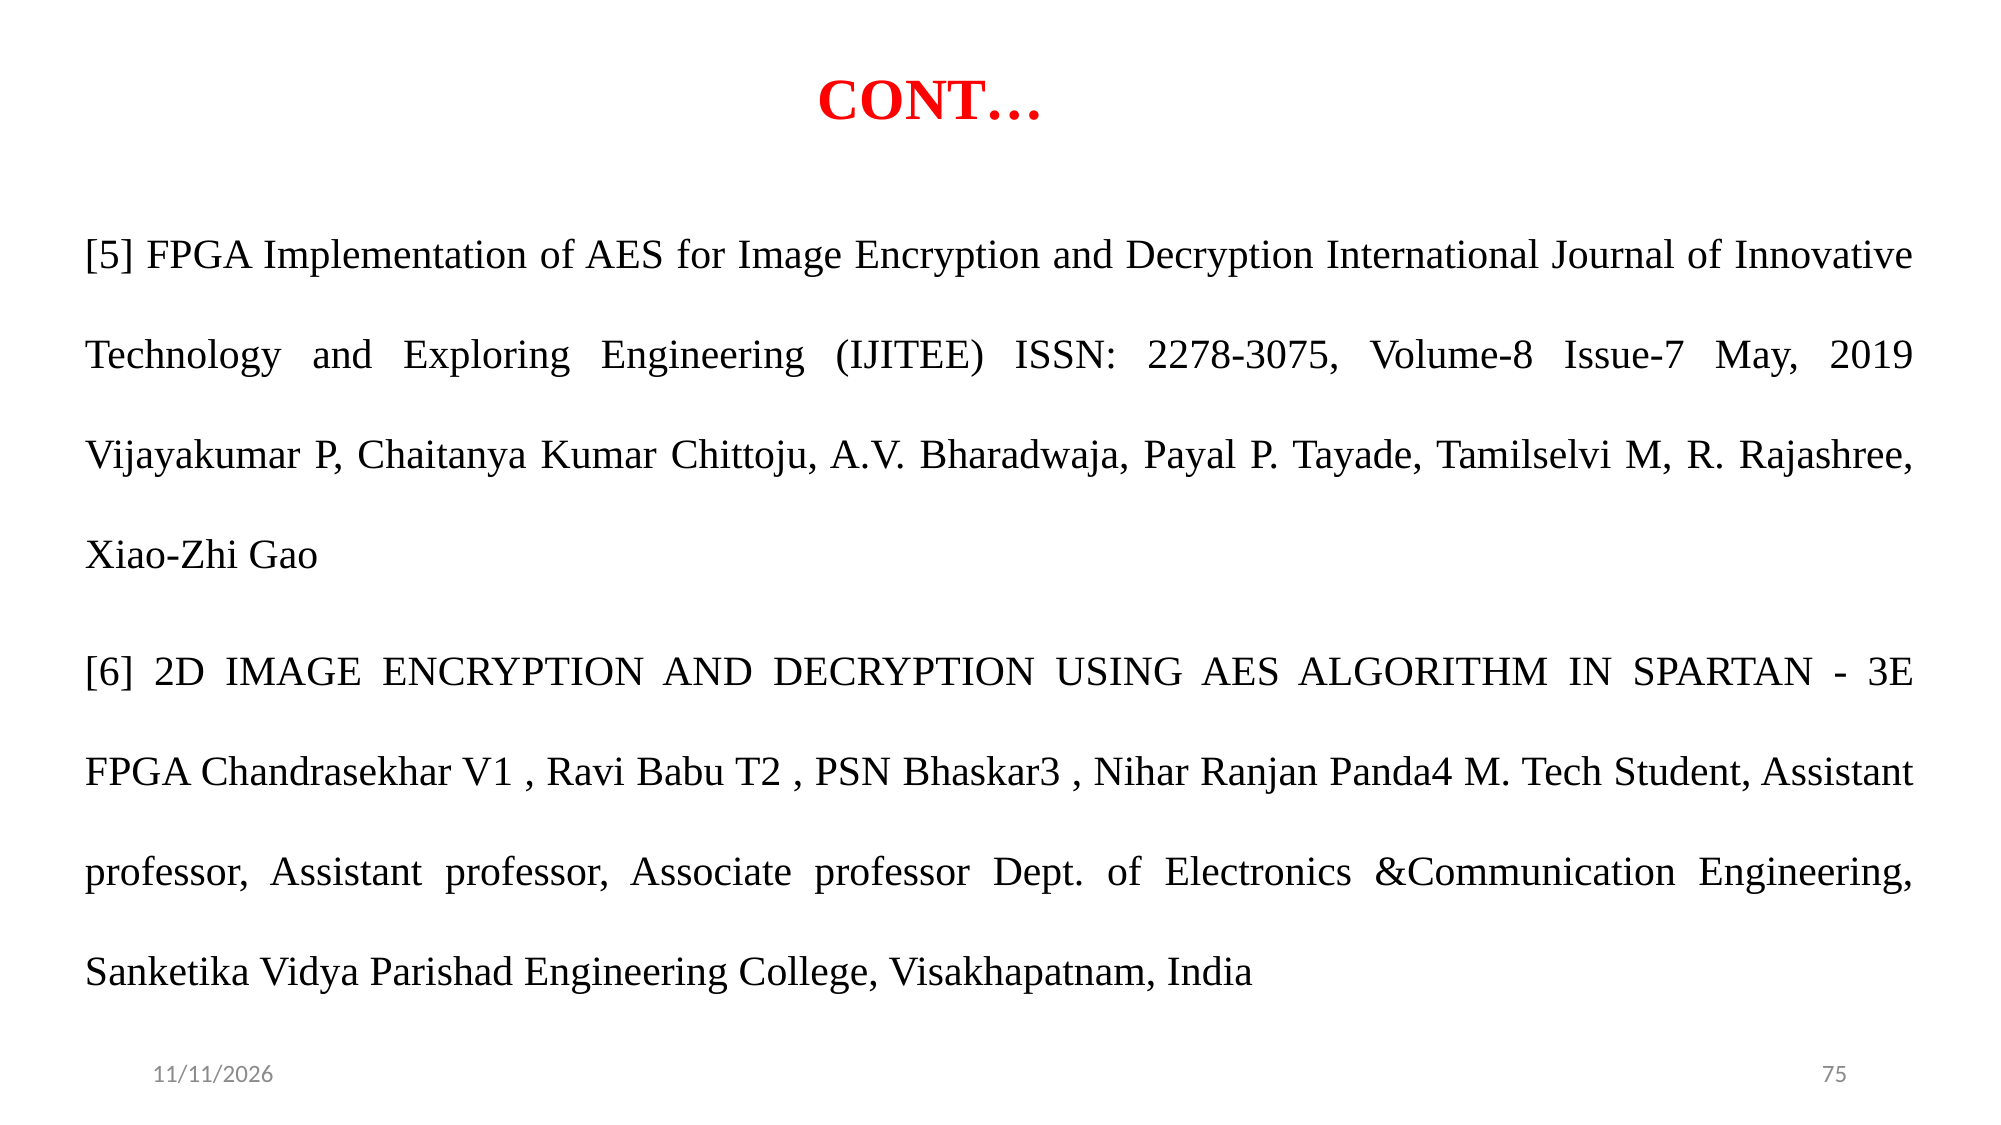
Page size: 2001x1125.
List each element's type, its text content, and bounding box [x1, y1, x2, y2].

text_box CONT… [803, 54, 1804, 139]
slide_number 75 [1412, 1067, 1863, 1103]
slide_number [137, 1067, 588, 1103]
text_box [5] FPGA Implementation of AES for Image Encryption and Decryption International Journal of Innovative Technology and Exploring Engineering (IJITEE) ISSN: 2278-3075, Volume-8 Issue-7 May, 2019 Vijayakumar P, Chaitanya Kumar Chittoju, A.V. Bharadwaja, Payal P. Tayade, Tamilselvi M, R. Rajashree, Xiao-Zhi Gao [6] 2D IMAGE ENCRYPTION AND DECRYPTION USING AES ALGORITHM IN SPARTAN - 3E FPGA Chandrasekhar V1 , Ravi Babu T2 , PSN Bhaskar3 , Nihar Ranjan Panda4 M. Tech Student, Assistant professor, Assistant professor, Associate professor Dept. of Electronics &Communication Engineering, Sanketika Vidya Parishad Engineering College, Visakhapatnam, India [70, 169, 1930, 1067]
